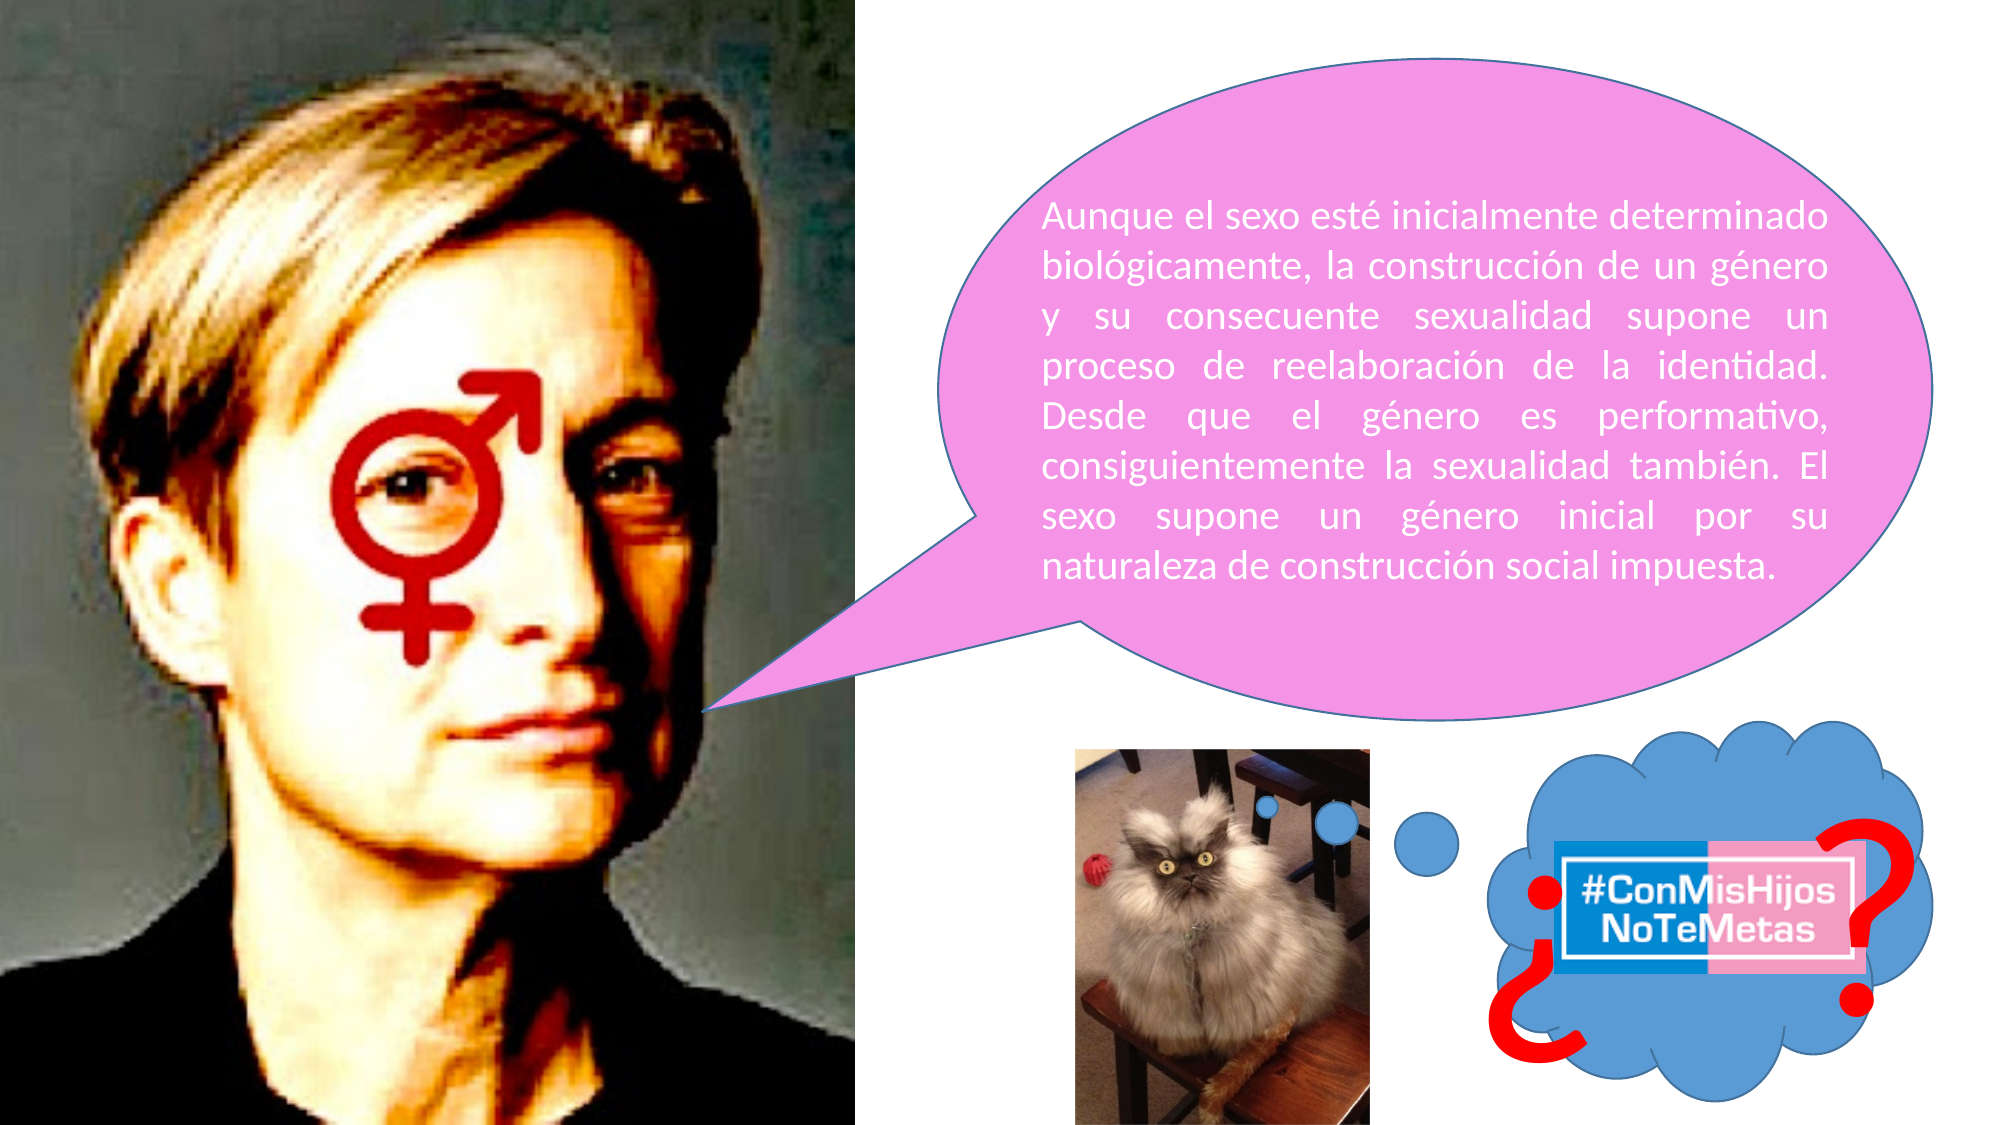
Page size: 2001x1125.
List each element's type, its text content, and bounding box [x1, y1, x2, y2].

text_box ¿ ? [1455, 720, 1965, 1081]
text_box [1667, 1081, 1763, 1103]
text_box Aunque el sexo esté inicialmente determinado biológicamente, la construcción de un género y su consecuente sexualidad supone un proceso de reelaboración de la identidad. Desde que el género es performativo, consiguientemente la sexualidad también. El sexo supone un género inicial por su naturaleza de construcción social impuesta. [1026, 180, 1845, 595]
text_box [1394, 811, 1455, 877]
text_box [855, 200, 1827, 722]
text_box [1048, 57, 1822, 180]
picture [1075, 749, 1370, 1125]
text_box [1845, 200, 1934, 579]
picture [0, 0, 855, 1125]
picture [1554, 841, 1866, 974]
